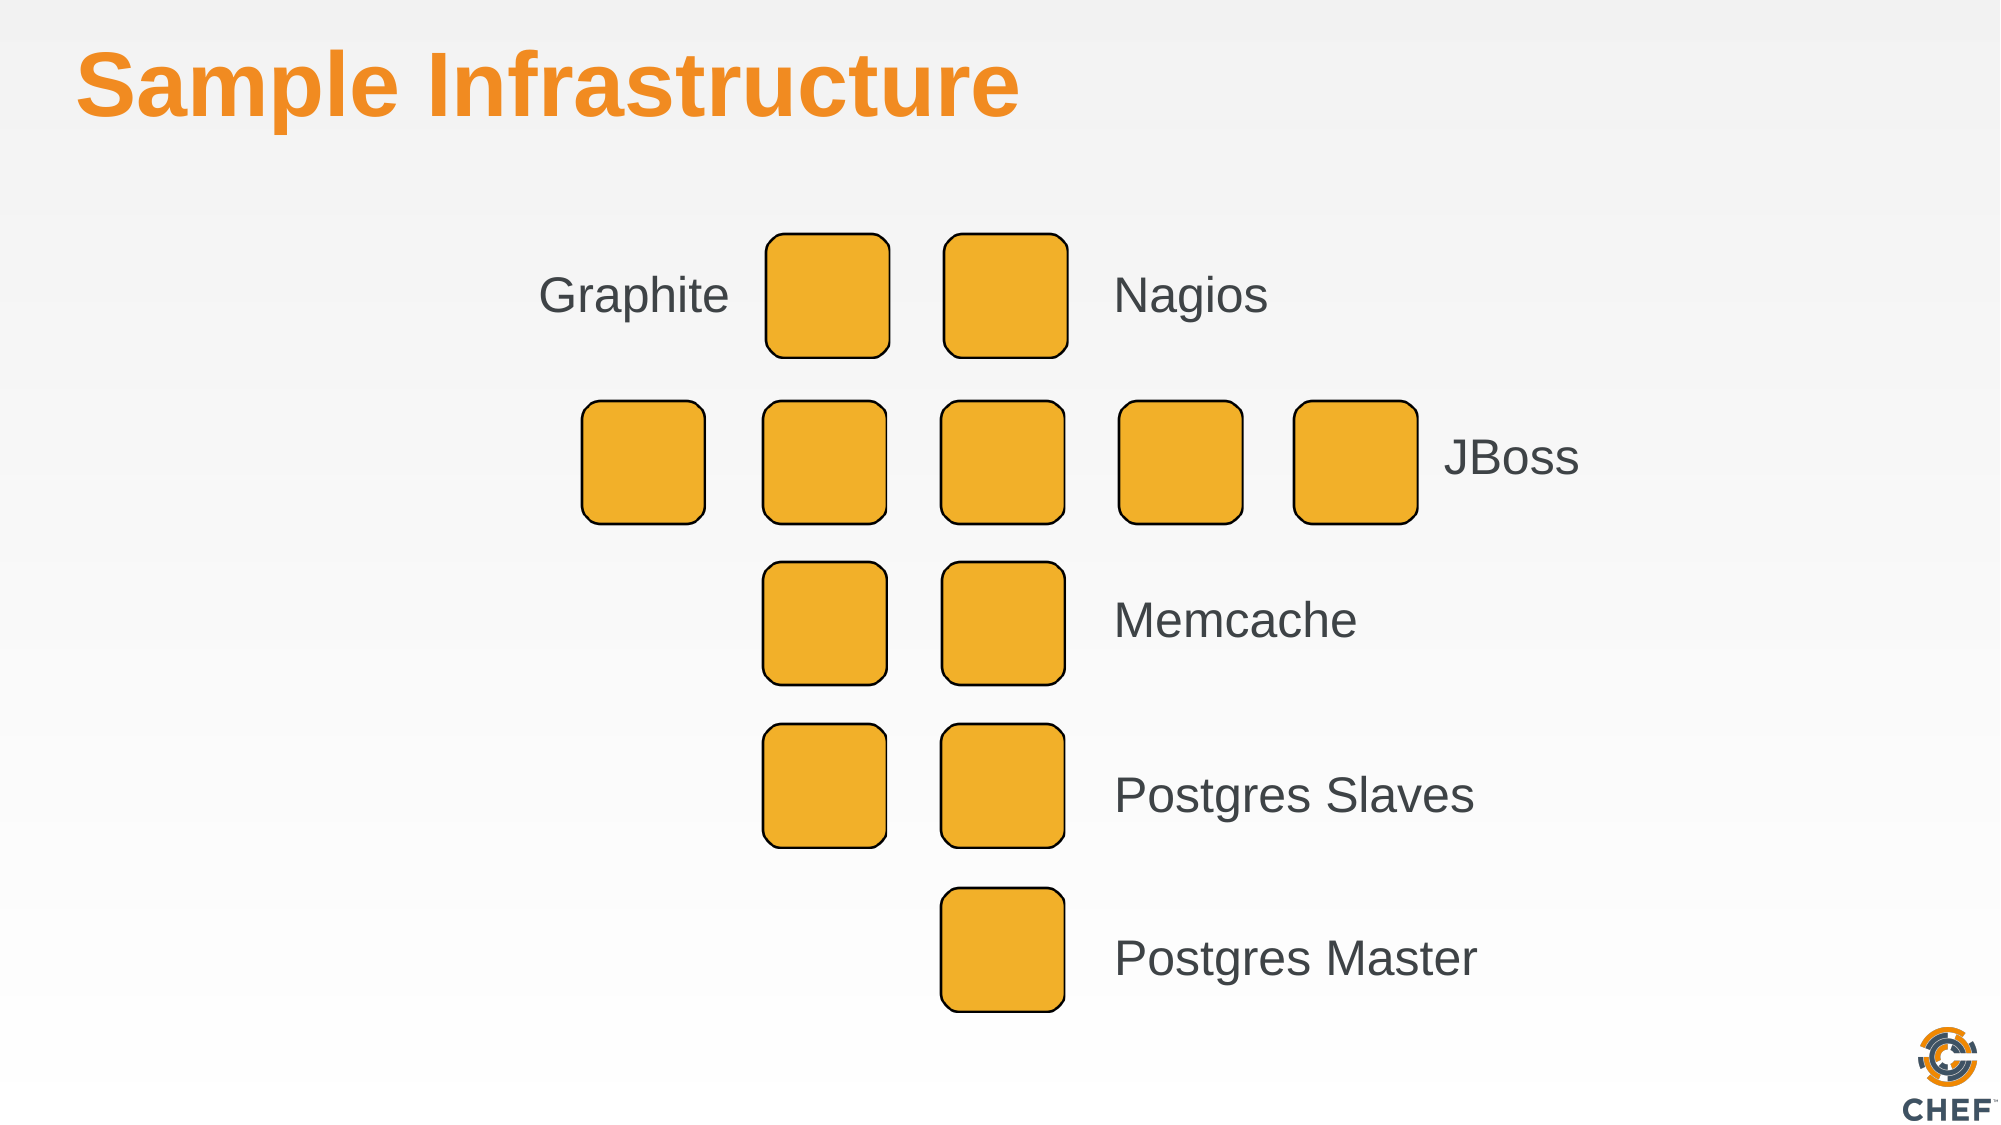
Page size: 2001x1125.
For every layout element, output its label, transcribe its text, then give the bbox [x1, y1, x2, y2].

picture [759, 557, 889, 687]
picture [577, 396, 707, 526]
text_box Postgres Master [1114, 924, 1479, 985]
text_box Nagios [1113, 262, 1269, 323]
picture [937, 557, 1067, 687]
picture [937, 884, 1066, 1013]
picture [1115, 396, 1244, 526]
text_box Memcache [1113, 587, 1359, 648]
picture [937, 396, 1066, 526]
picture [758, 396, 888, 526]
text_box JBoss [1443, 424, 1594, 486]
text_box Postgres Slaves [1114, 762, 1476, 823]
picture [758, 720, 888, 850]
picture [940, 230, 1069, 359]
picture [762, 230, 891, 359]
picture [1290, 396, 1419, 526]
picture [937, 720, 1066, 850]
title Sample Infrastructure [75, 37, 1913, 140]
picture [1903, 1027, 1998, 1121]
text_box Graphite [538, 262, 731, 323]
